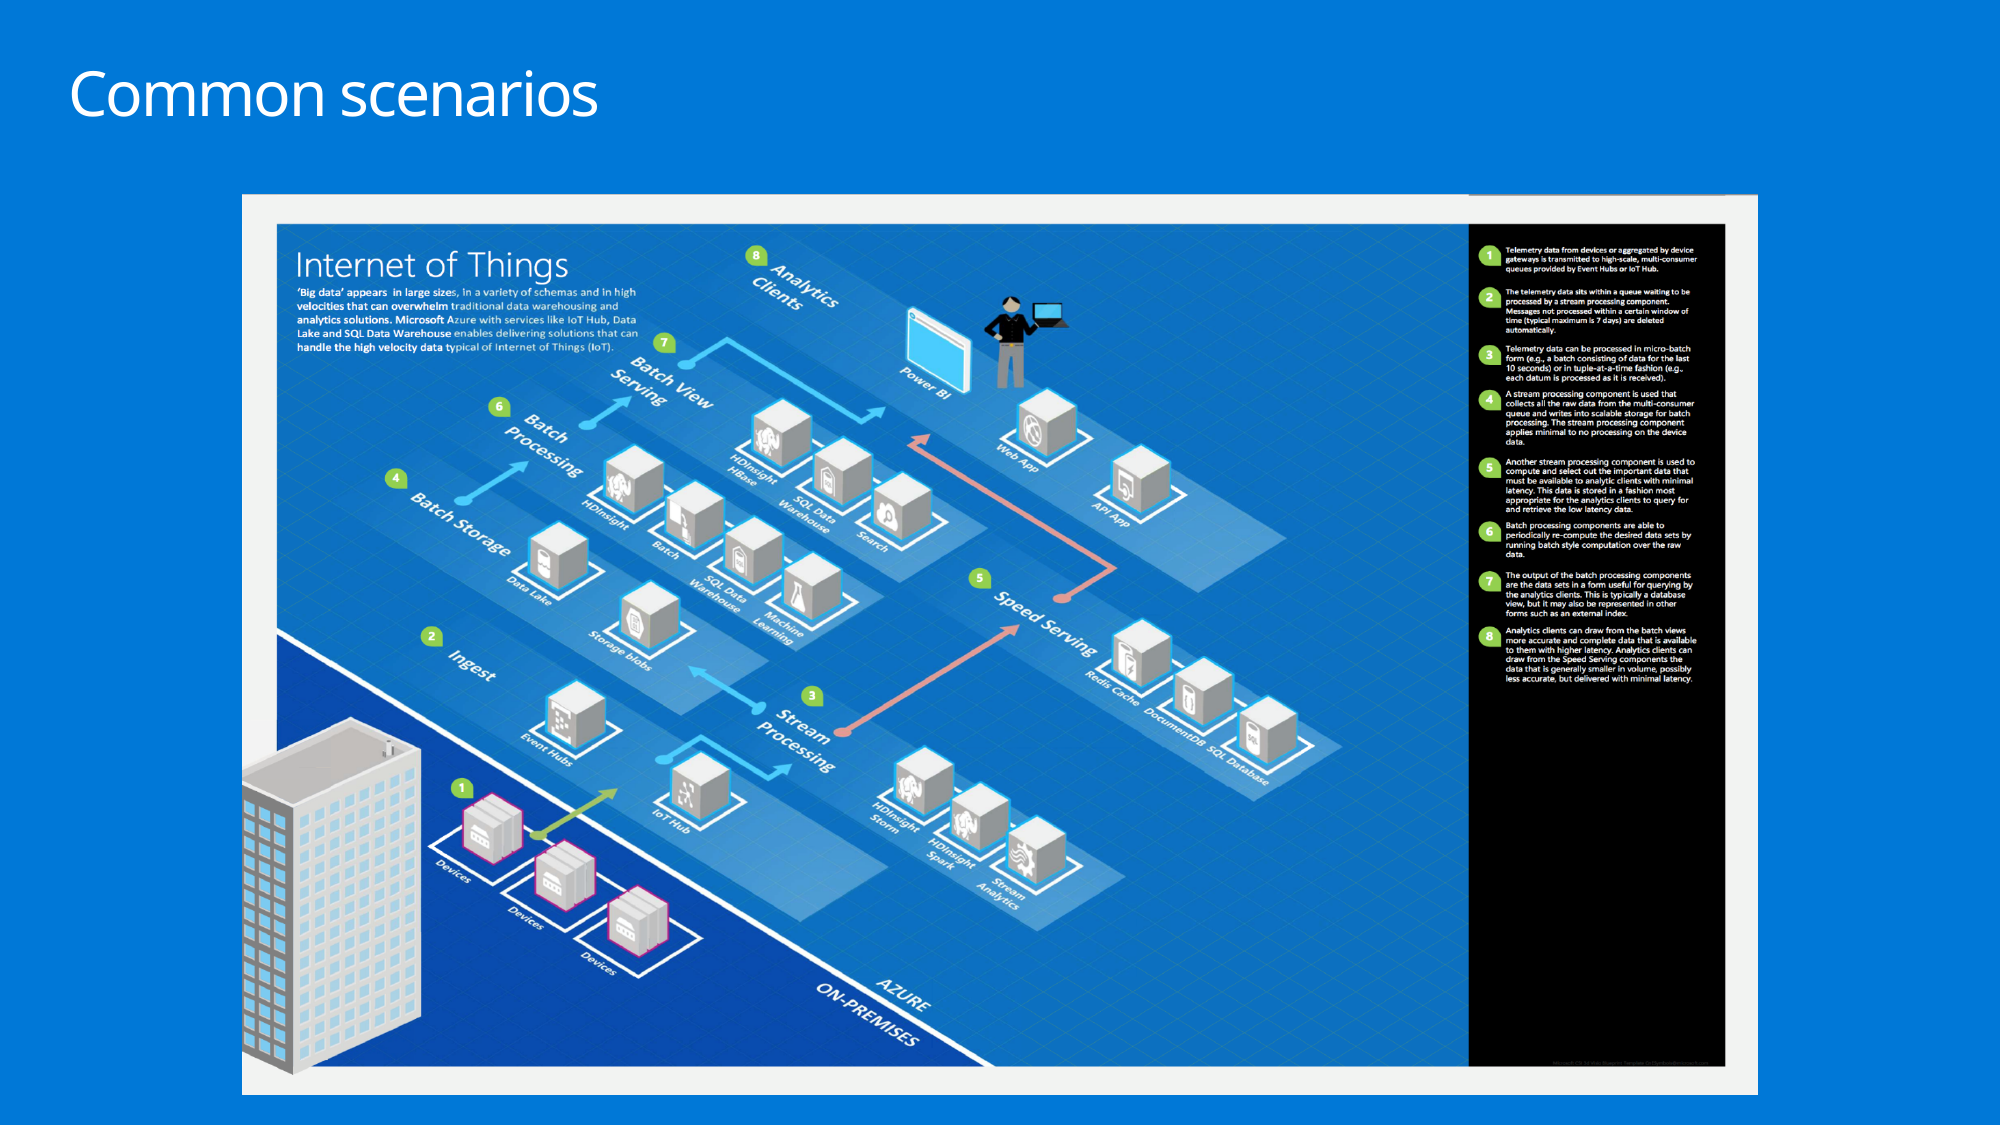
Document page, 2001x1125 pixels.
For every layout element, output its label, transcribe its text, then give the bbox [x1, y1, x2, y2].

title Common scenarios [44, 47, 1957, 196]
picture [242, 194, 1758, 1096]
